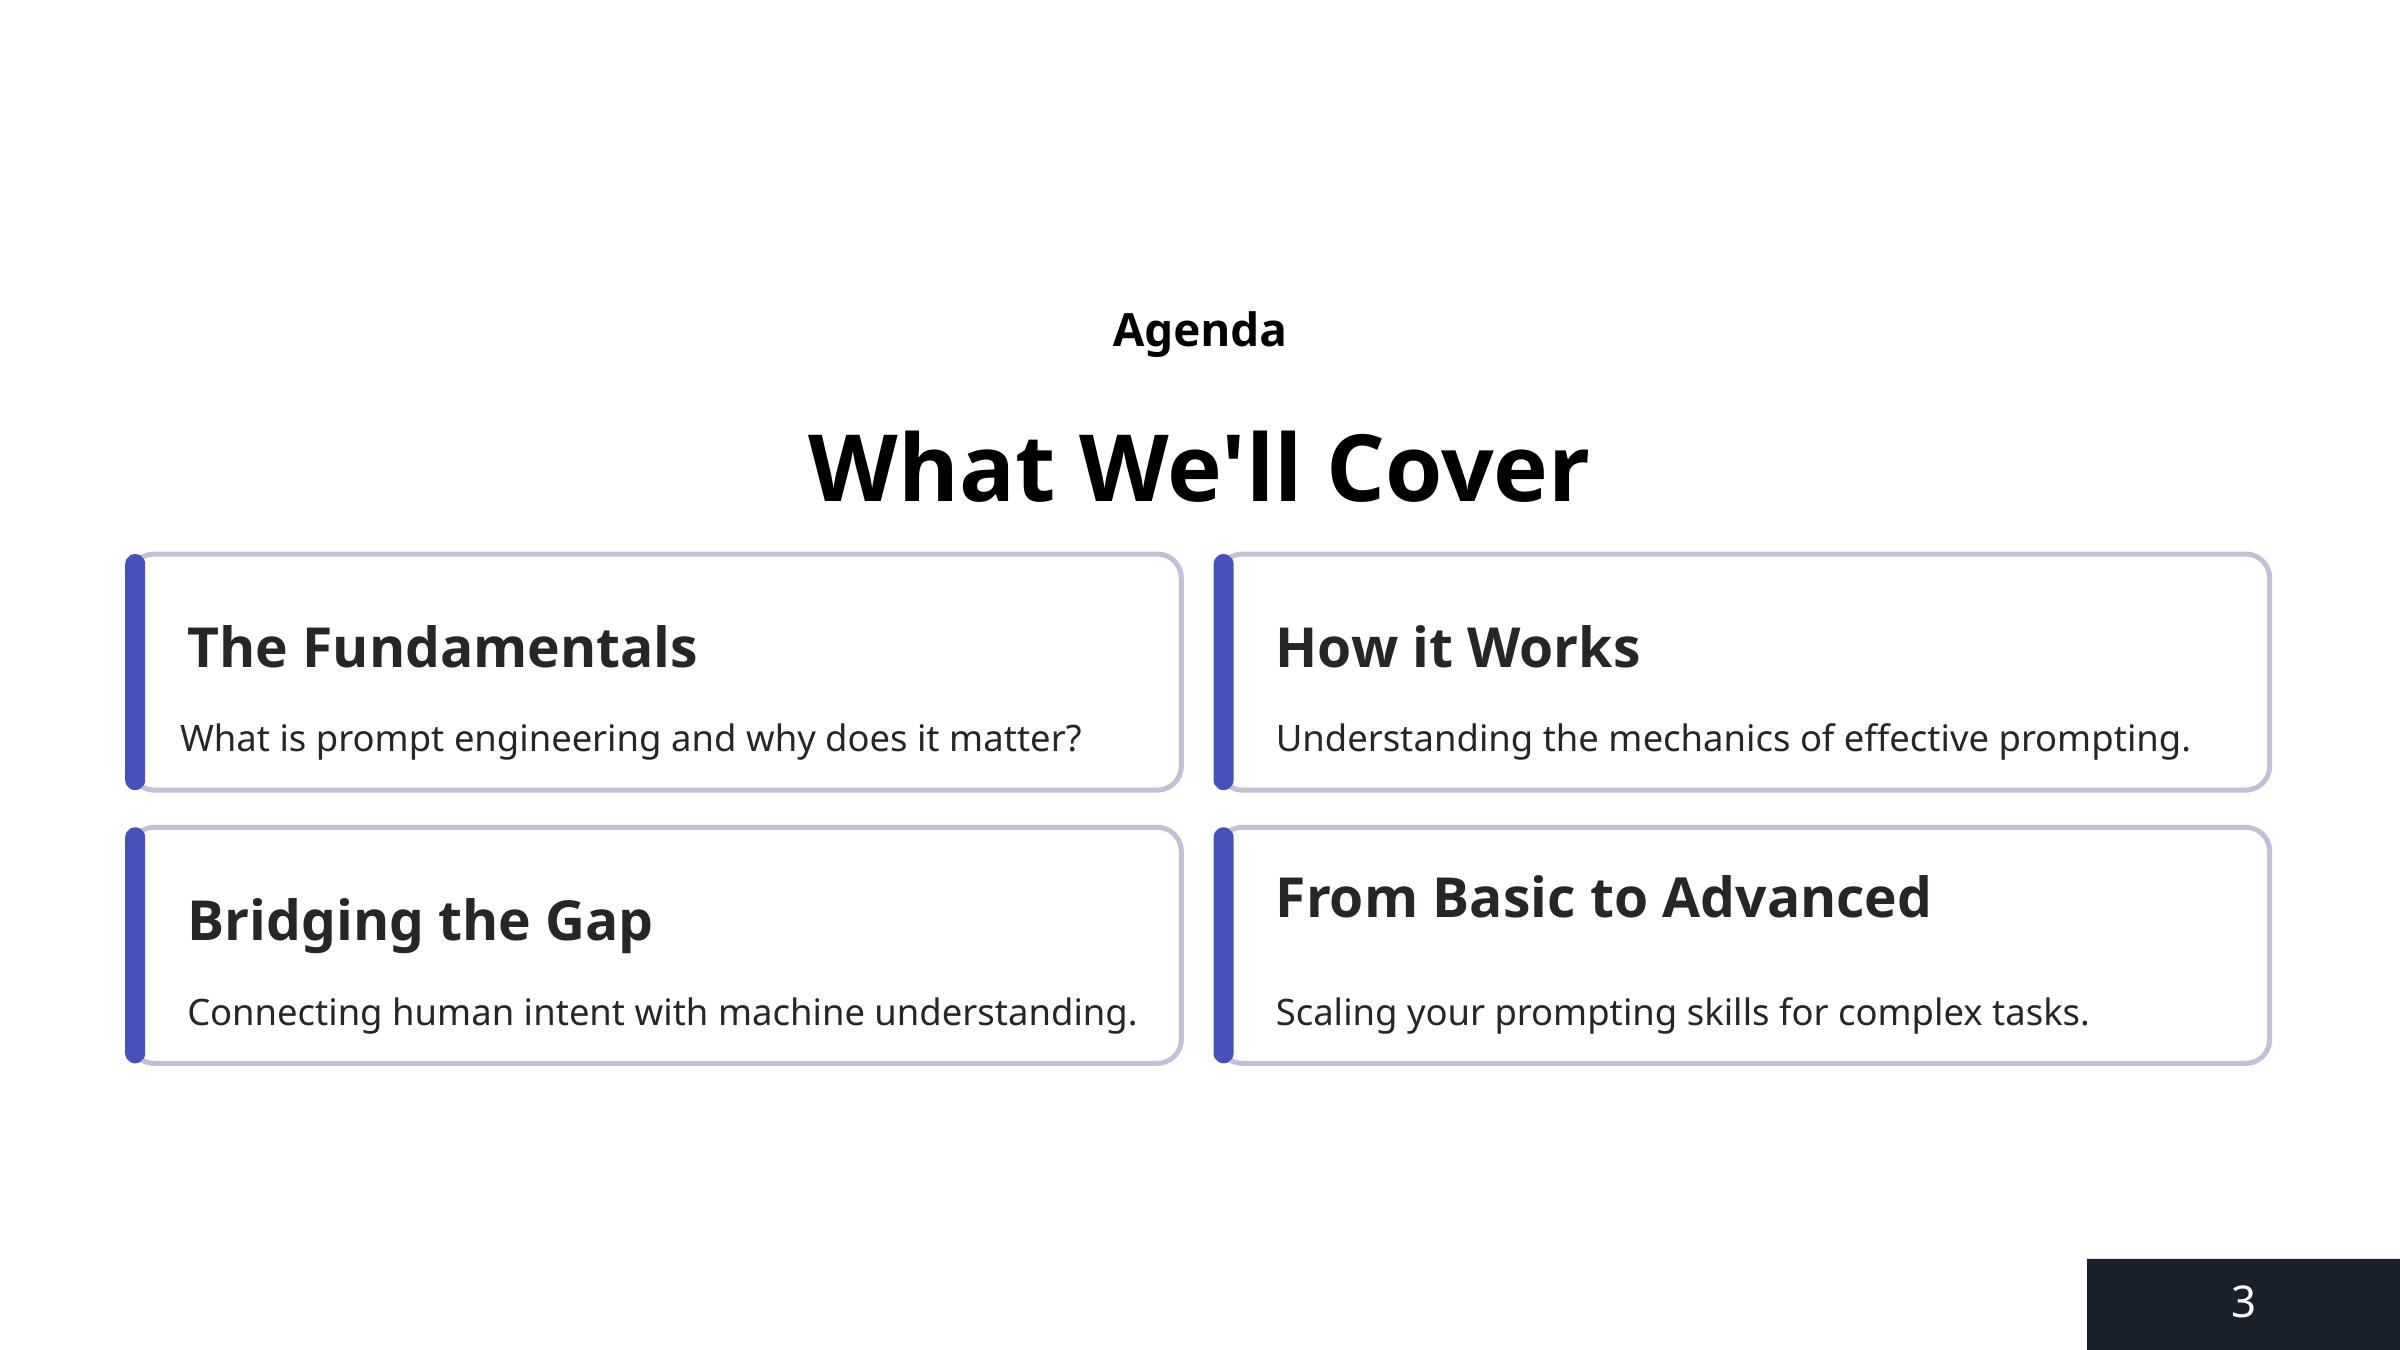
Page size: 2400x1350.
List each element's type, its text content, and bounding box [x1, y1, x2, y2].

text_box [1231, 554, 2270, 791]
text_box [1213, 554, 1234, 791]
text_box Understanding the mechanics of effective prompting. [1275, 688, 2228, 748]
text_box [1231, 827, 2270, 1064]
text_box How it Works [1275, 596, 1834, 666]
text_box What is prompt engineering and why does it matter? [179, 688, 1132, 748]
text_box [125, 554, 146, 791]
text_box [1213, 827, 1234, 1064]
text_box Connecting human intent with machine understanding. [187, 961, 1140, 1022]
text_box [143, 827, 1182, 1064]
text_box The Fundamentals [187, 596, 746, 666]
text_box 3 [2087, 1258, 2400, 1350]
text_box Bridging the Gap [187, 869, 746, 940]
text_box From Basic to Advanced [1275, 845, 2145, 940]
text_box Scaling your prompting skills for complex tasks. [1275, 961, 2228, 1022]
text_box What We'll Cover [734, 381, 1666, 499]
text_box Agenda [967, 286, 1433, 345]
text_box [125, 827, 146, 1064]
text_box [142, 554, 1182, 791]
